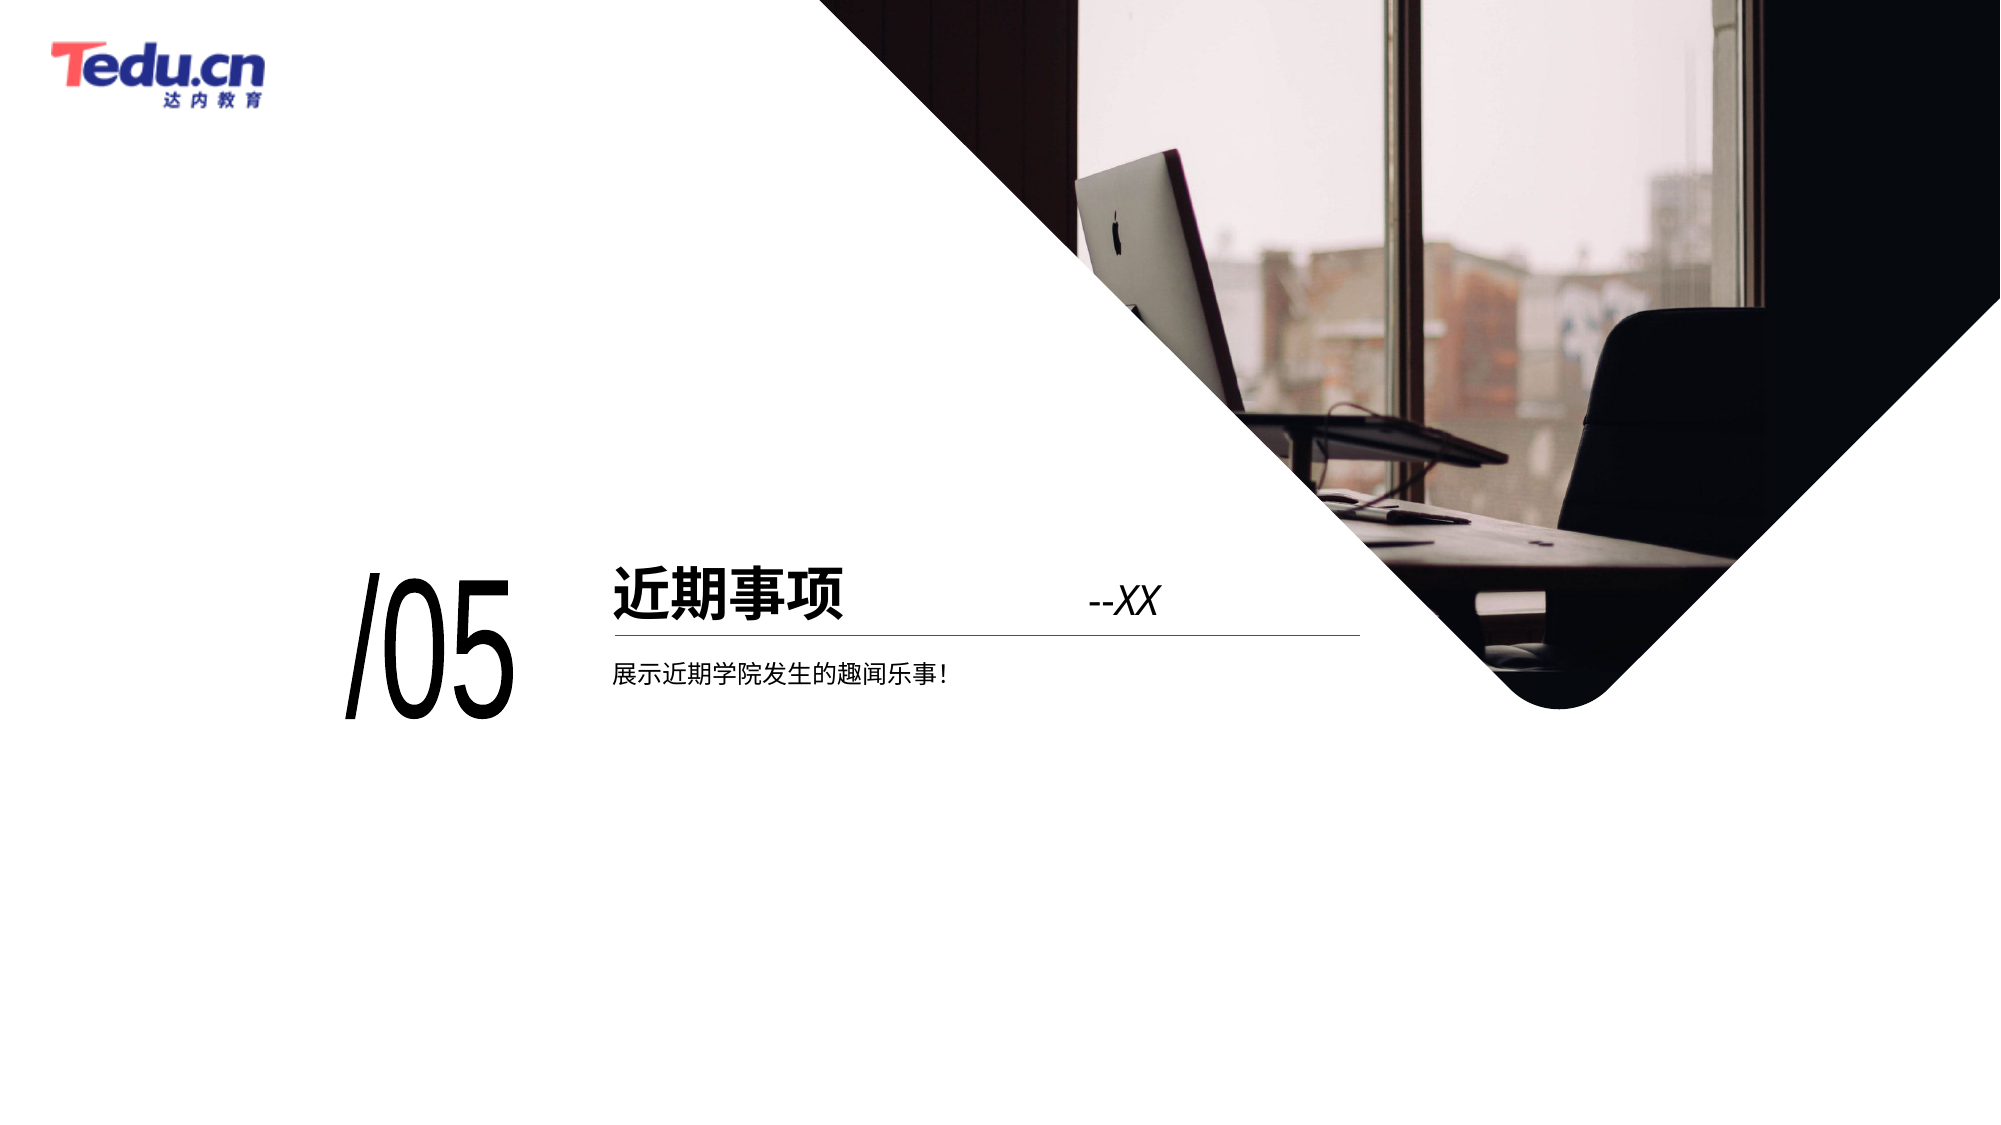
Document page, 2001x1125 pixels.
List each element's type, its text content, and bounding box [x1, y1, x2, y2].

picture [39, 39, 276, 110]
title 近期事项 --XX [597, 489, 1403, 635]
list 展示近期学院发生的趣闻乐事！ [597, 635, 1403, 803]
picture [819, 0, 2000, 710]
